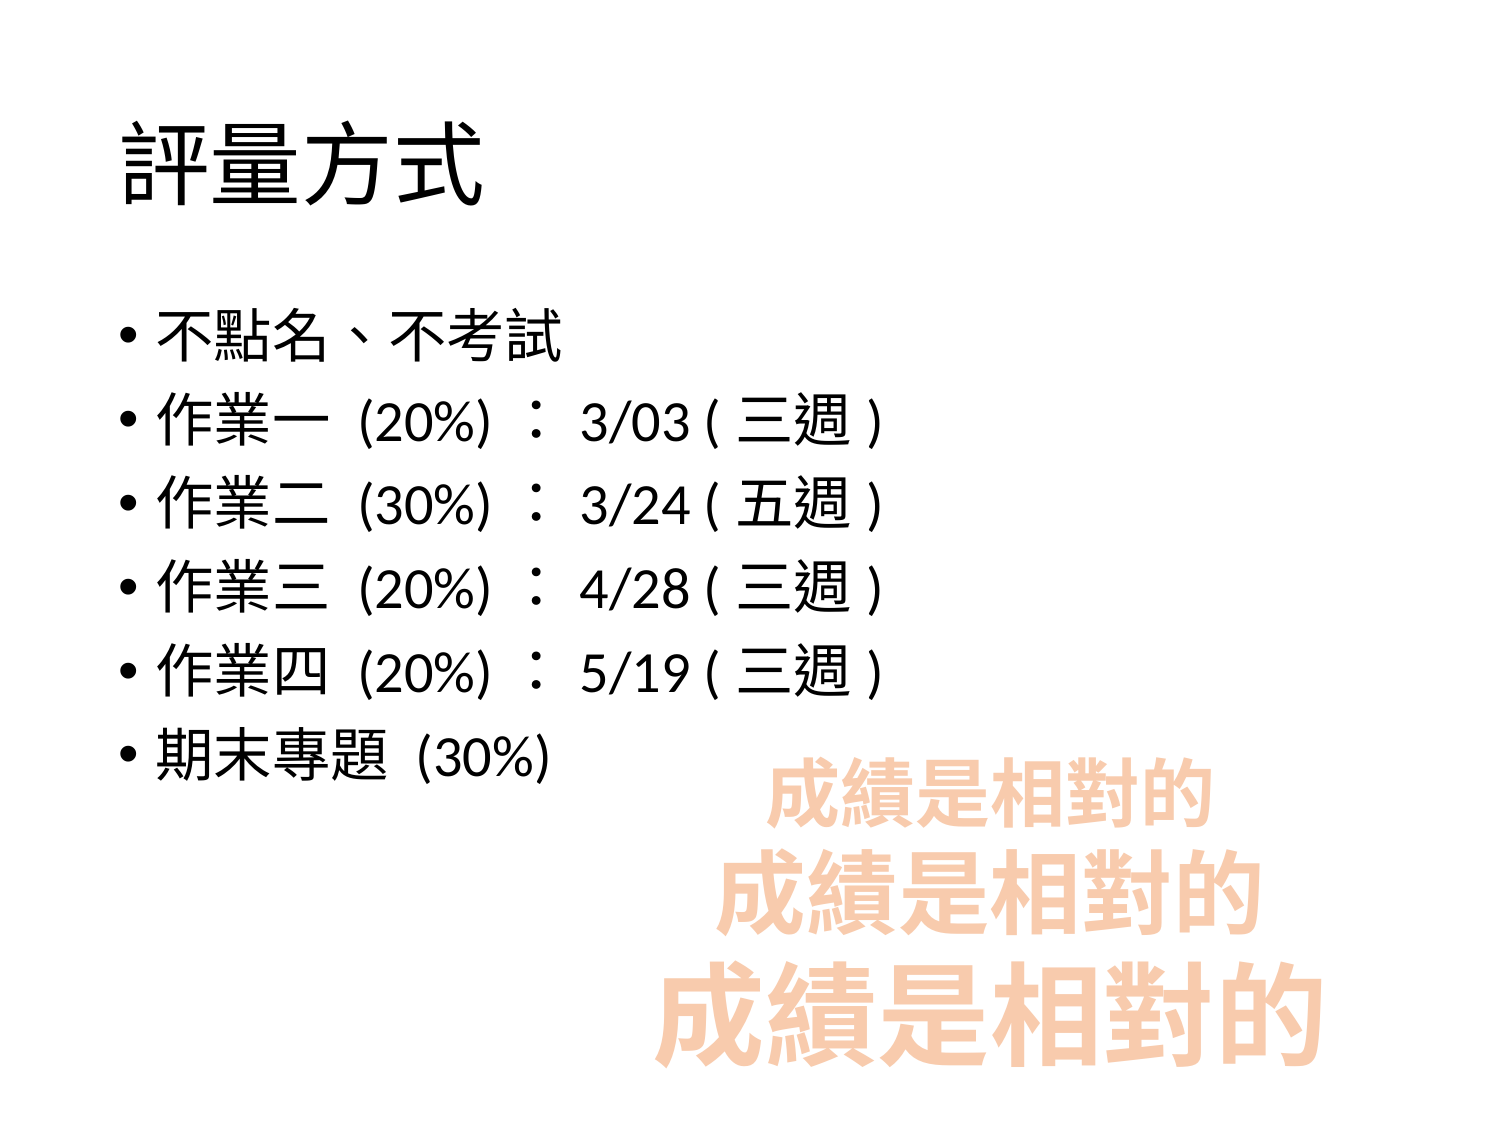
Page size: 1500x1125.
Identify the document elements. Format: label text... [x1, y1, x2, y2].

text_box 成績是相對的 [637, 937, 1343, 1088]
list 不點名、不考試 作業一 (20%)：3/03 (三週) 作業二 (30%)：3/24 (五週) 作業三 (20%)：4/28 (三週) 作業四 (20%)：5/19 (三週) 期末專題 (30%) [103, 299, 1397, 1100]
title 評量方式 [103, 59, 1397, 278]
text_box 成績是相對的 [699, 827, 1281, 937]
text_box 成績是相對的 [750, 738, 1231, 827]
